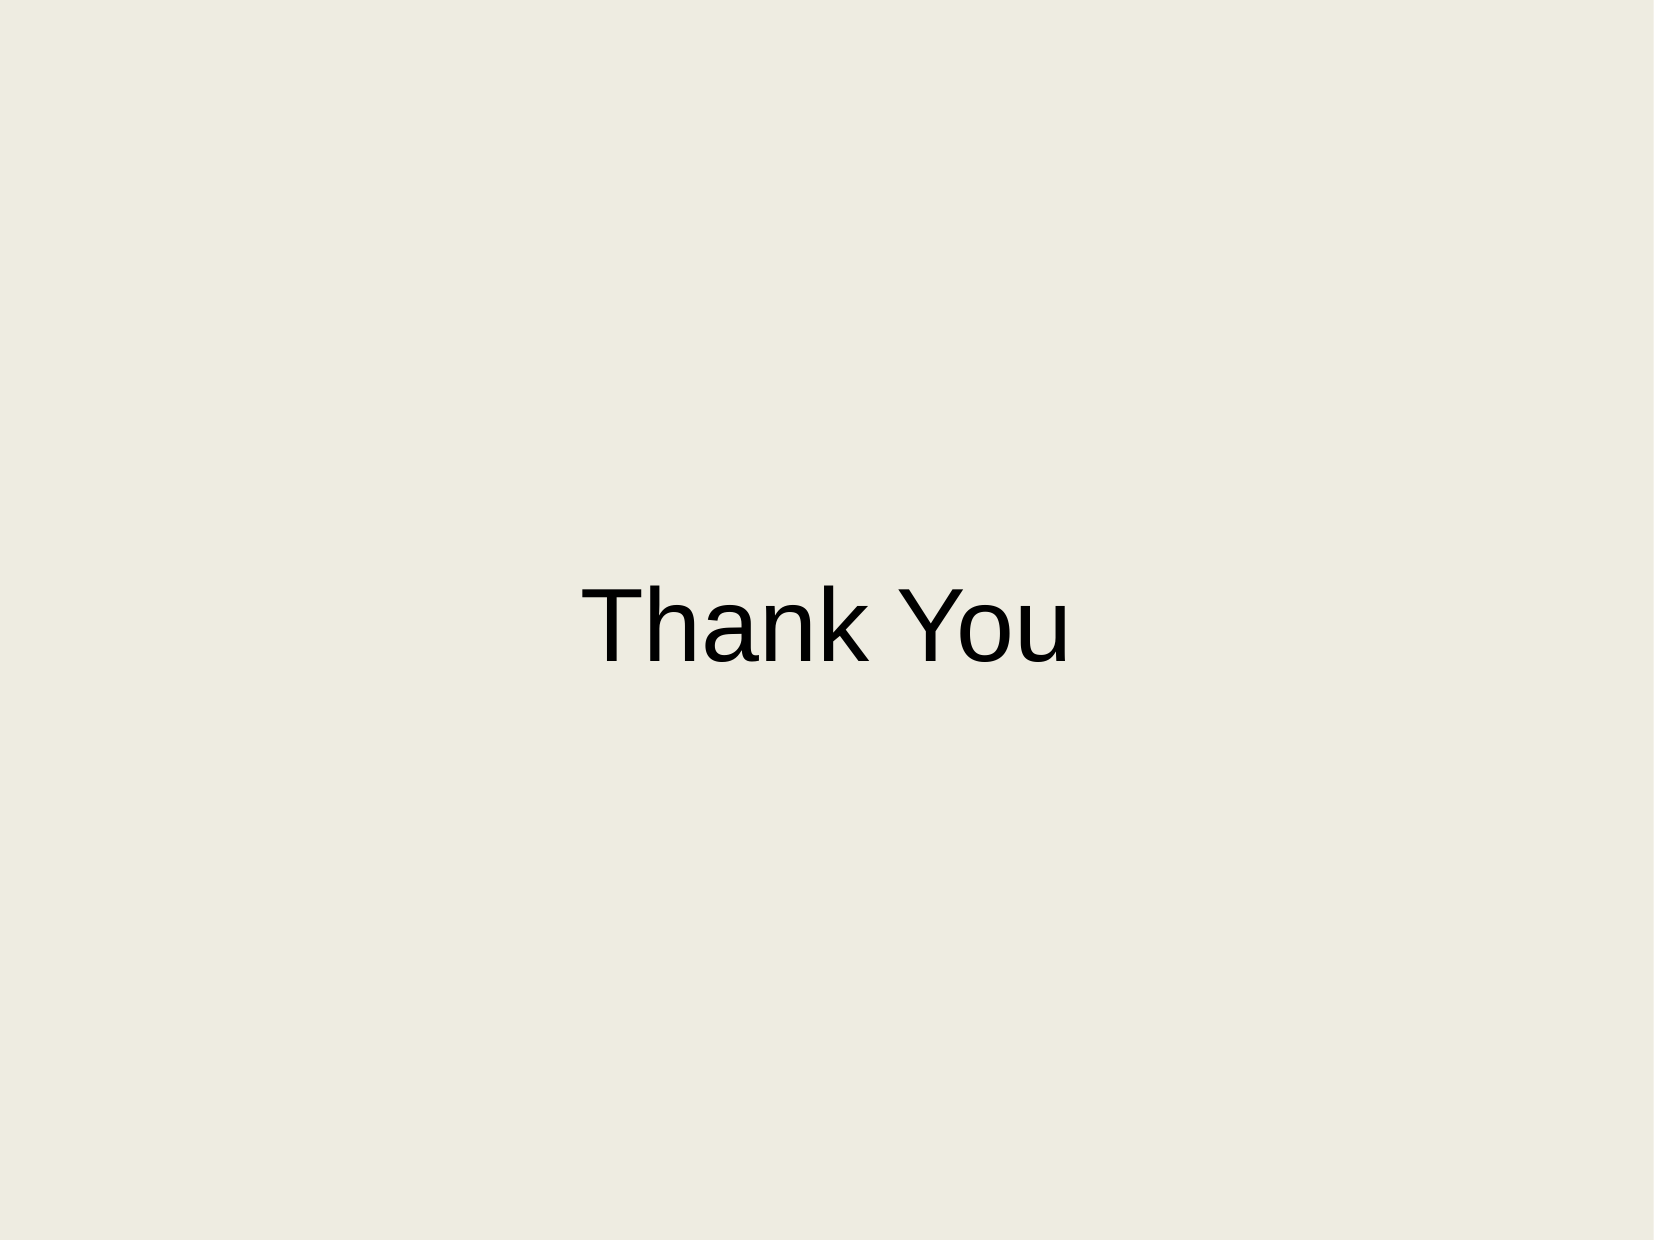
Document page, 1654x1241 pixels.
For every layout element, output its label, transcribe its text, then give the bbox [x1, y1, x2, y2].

text_box Thank You [82, 516, 1571, 724]
